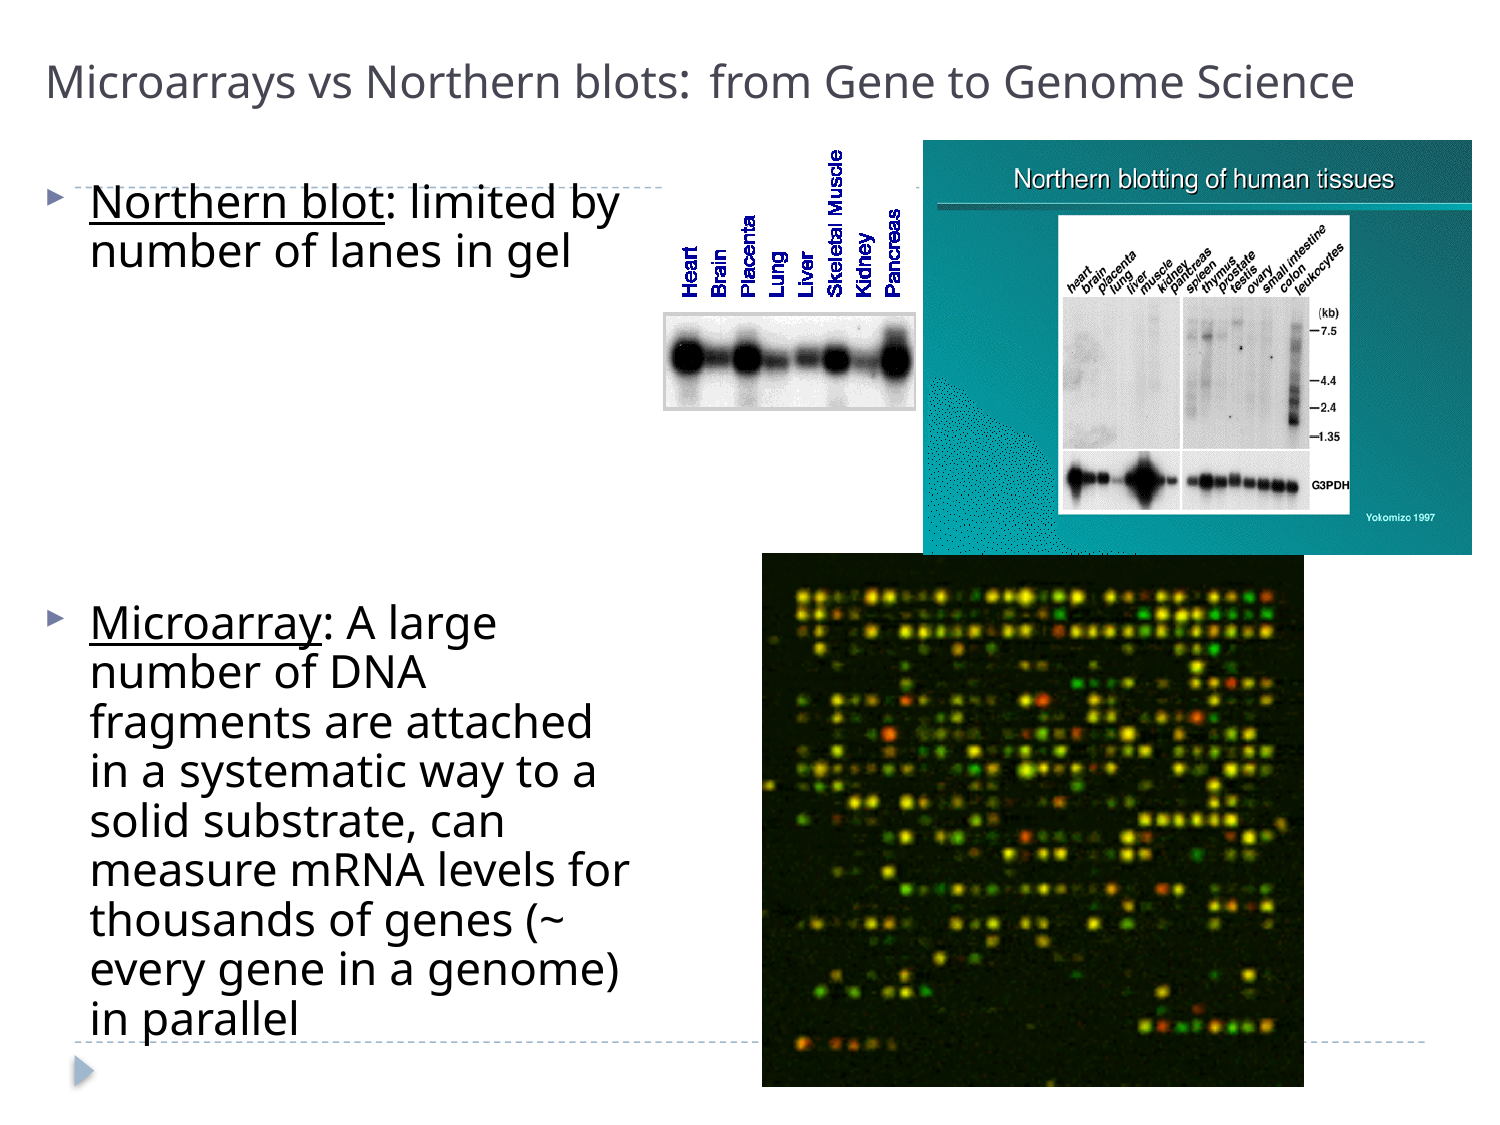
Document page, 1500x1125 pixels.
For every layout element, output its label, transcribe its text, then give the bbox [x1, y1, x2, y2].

title Microarrays vs Northern blots: from Gene to Genome Science [29, 24, 1500, 119]
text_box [663, 140, 1472, 555]
list Northern blot: limited by number of lanes in gel Microarray: A large number of DNA fragments are attached in a systematic way to a solid substrate, can measure mRNA levels for thousands of genes (~ every gene in a genome) in parallel [29, 171, 655, 1016]
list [762, 568, 1304, 1125]
